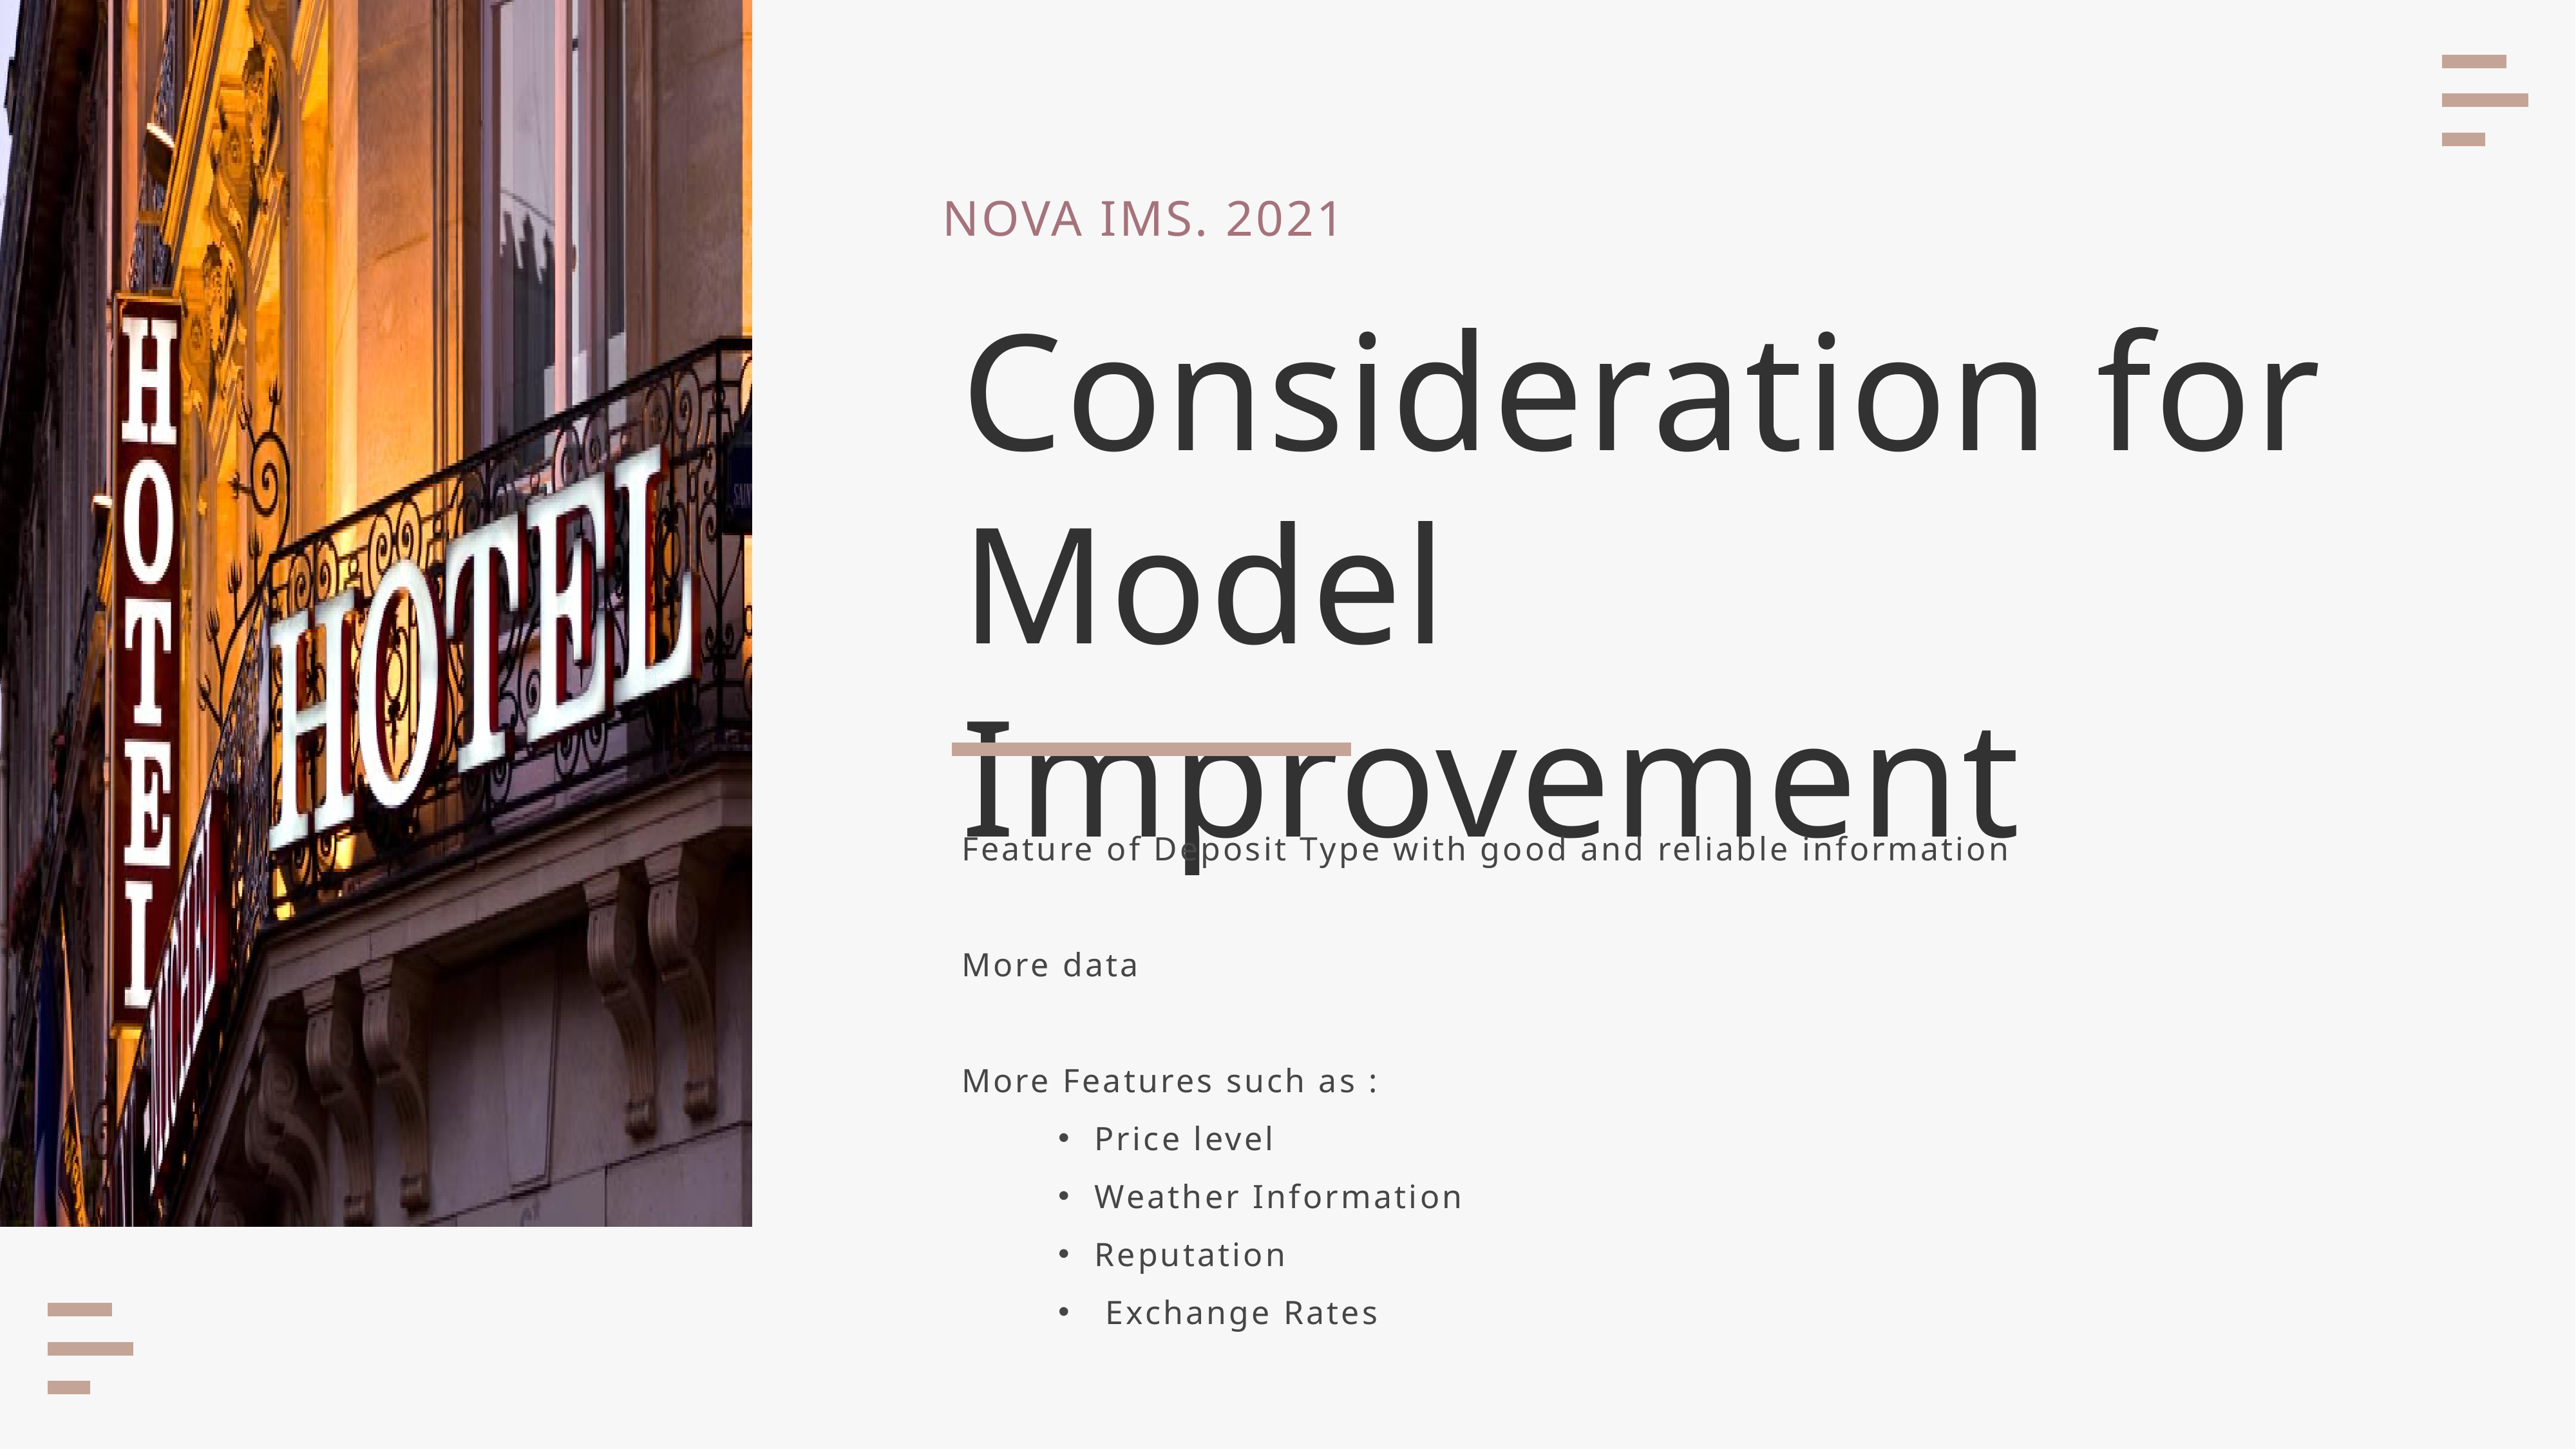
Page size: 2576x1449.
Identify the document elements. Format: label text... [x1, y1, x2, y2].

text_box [47, 1309, 133, 1388]
text_box Feature of Deposit Type with good and reliable information More data More Features such as : Price level Weather Information Reputation Exchange Rates [952, 804, 2322, 1394]
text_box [2442, 61, 2528, 140]
text_box NOVA IMS. 2021 [933, 182, 1355, 251]
picture [0, 0, 753, 1227]
text_box Consideration for Model Improvement [951, 285, 2473, 875]
